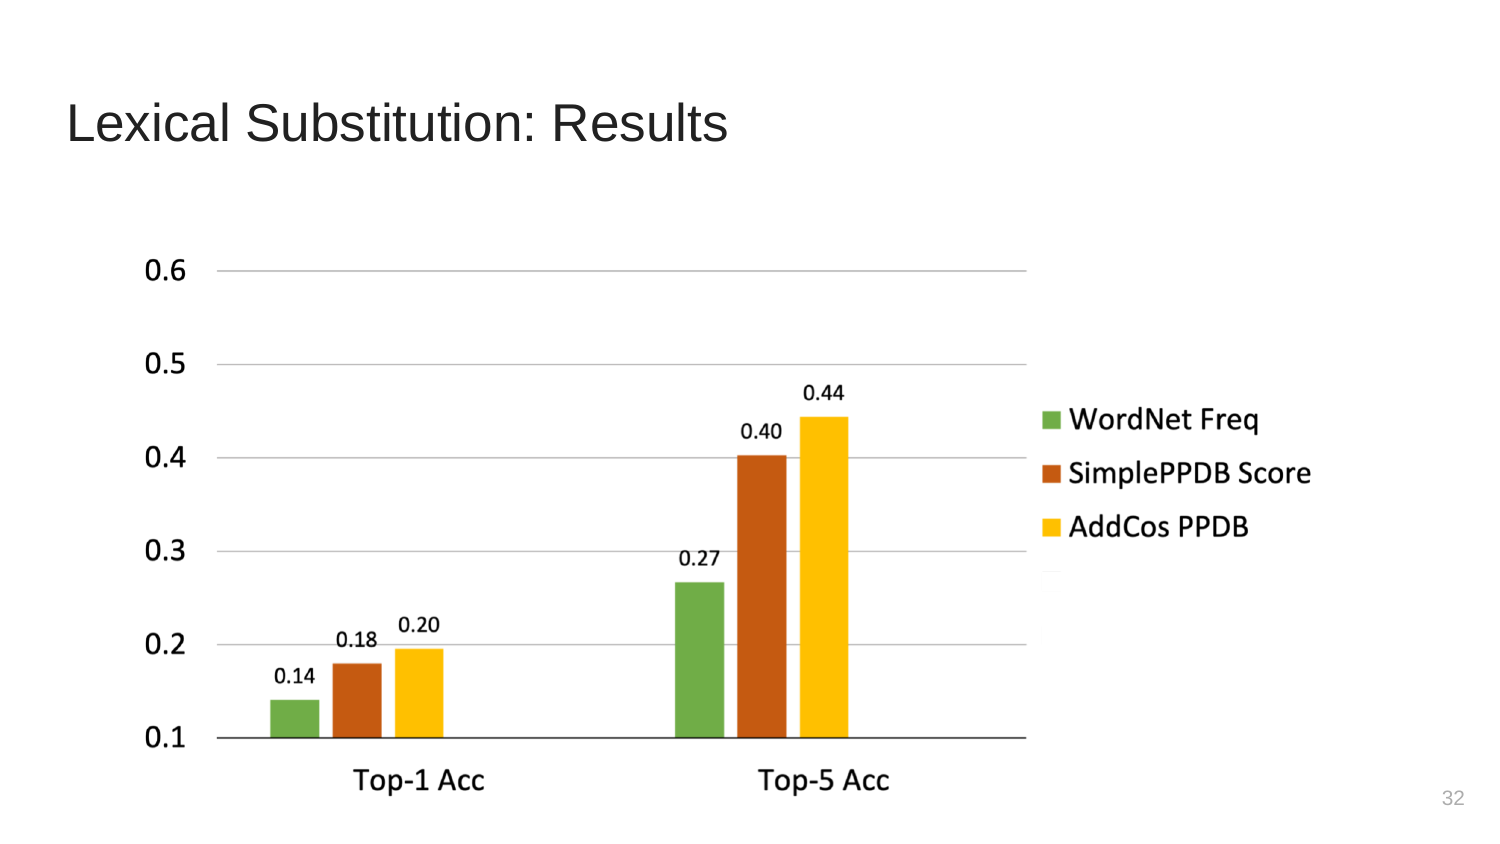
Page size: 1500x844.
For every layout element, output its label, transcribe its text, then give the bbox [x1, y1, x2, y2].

picture [127, 190, 1361, 818]
title Lexical Substitution: Results [51, 72, 1449, 167]
slide_number ‹#› [1389, 764, 1480, 830]
